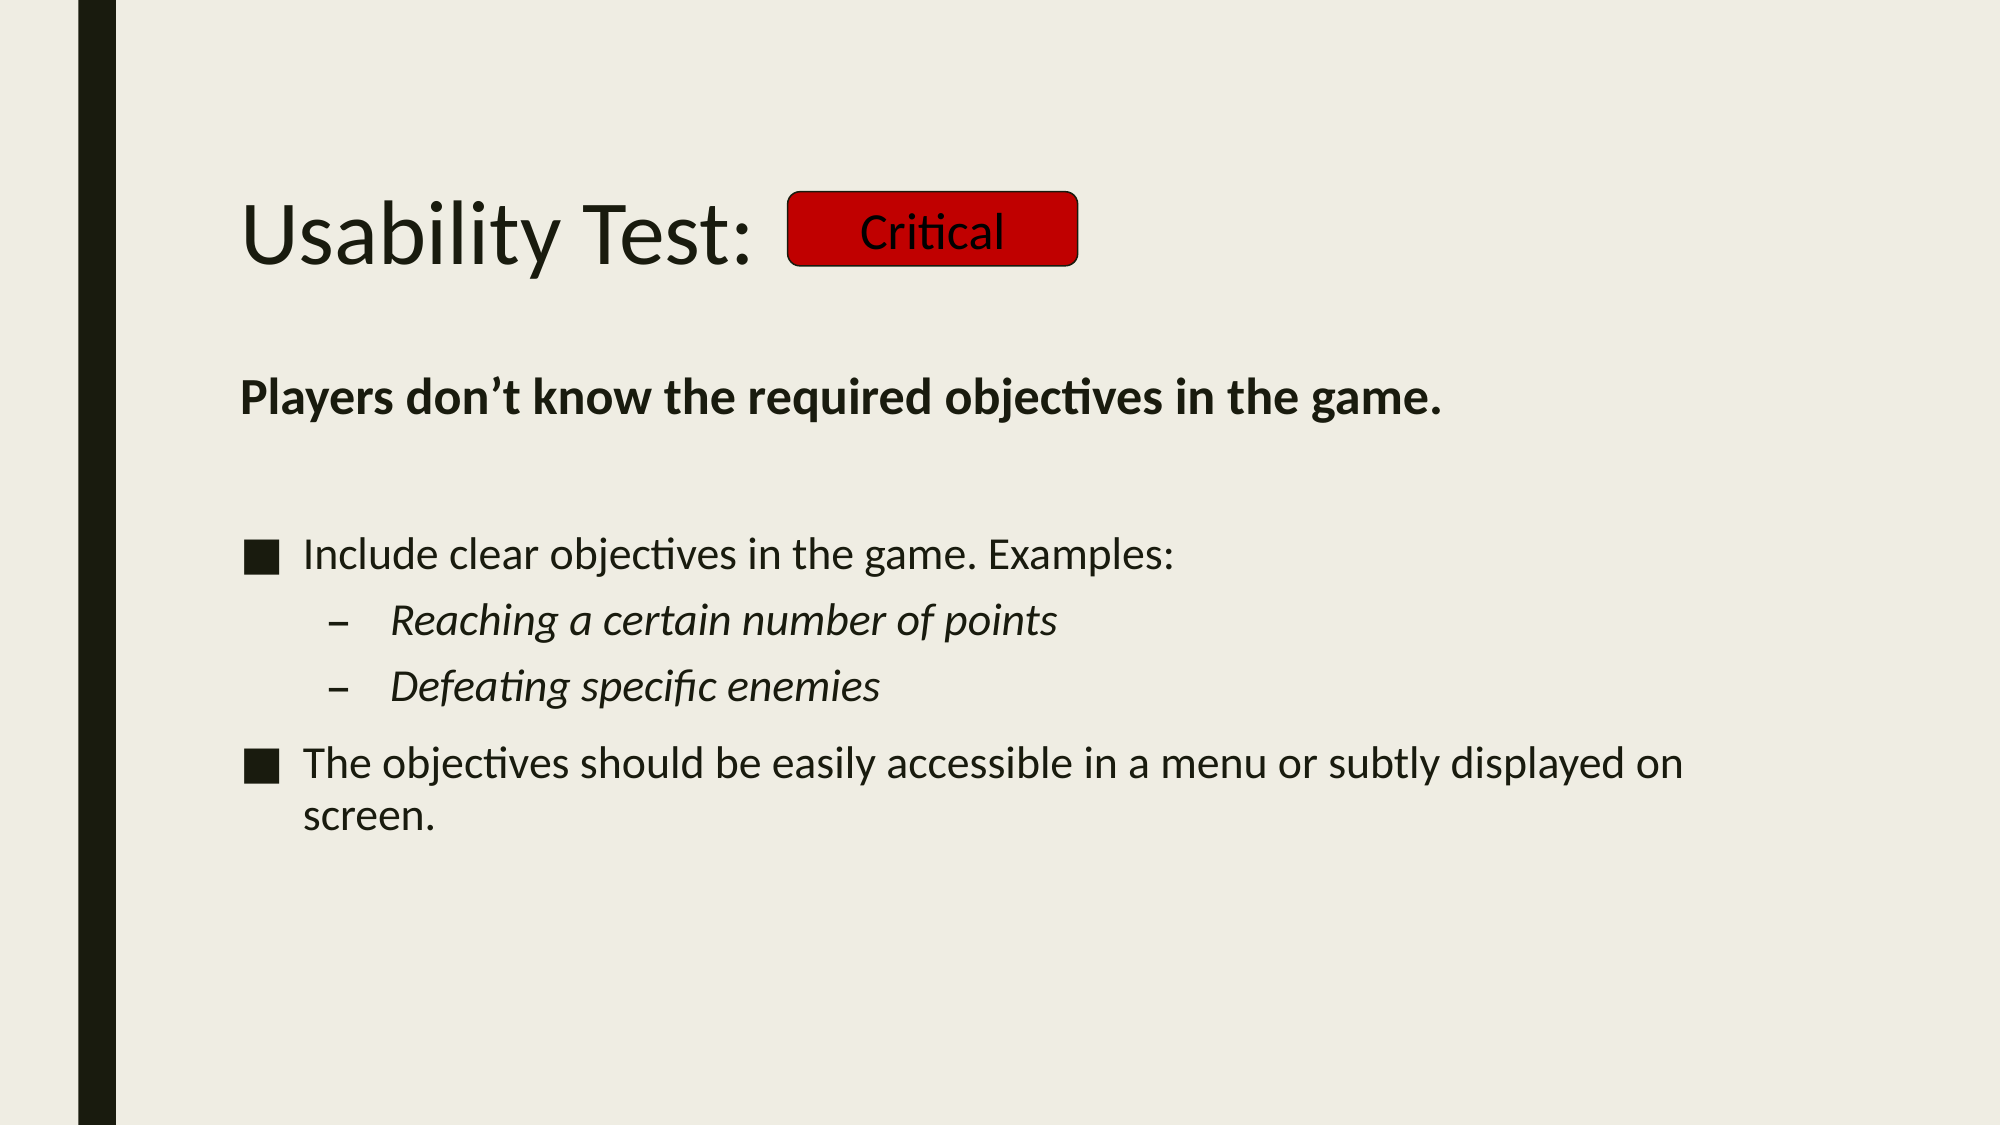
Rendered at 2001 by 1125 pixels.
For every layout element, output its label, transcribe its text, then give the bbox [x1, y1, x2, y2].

list Players don’t know the required objectives in the game. Include clear objectives in the game. Examples: Reaching a certain number of points Defeating specific enemies The objectives should be easily accessible in a menu or subtly displayed on screen. [225, 359, 1741, 780]
title Usability Test: [225, 179, 1800, 423]
text_box Critical [787, 191, 1078, 266]
